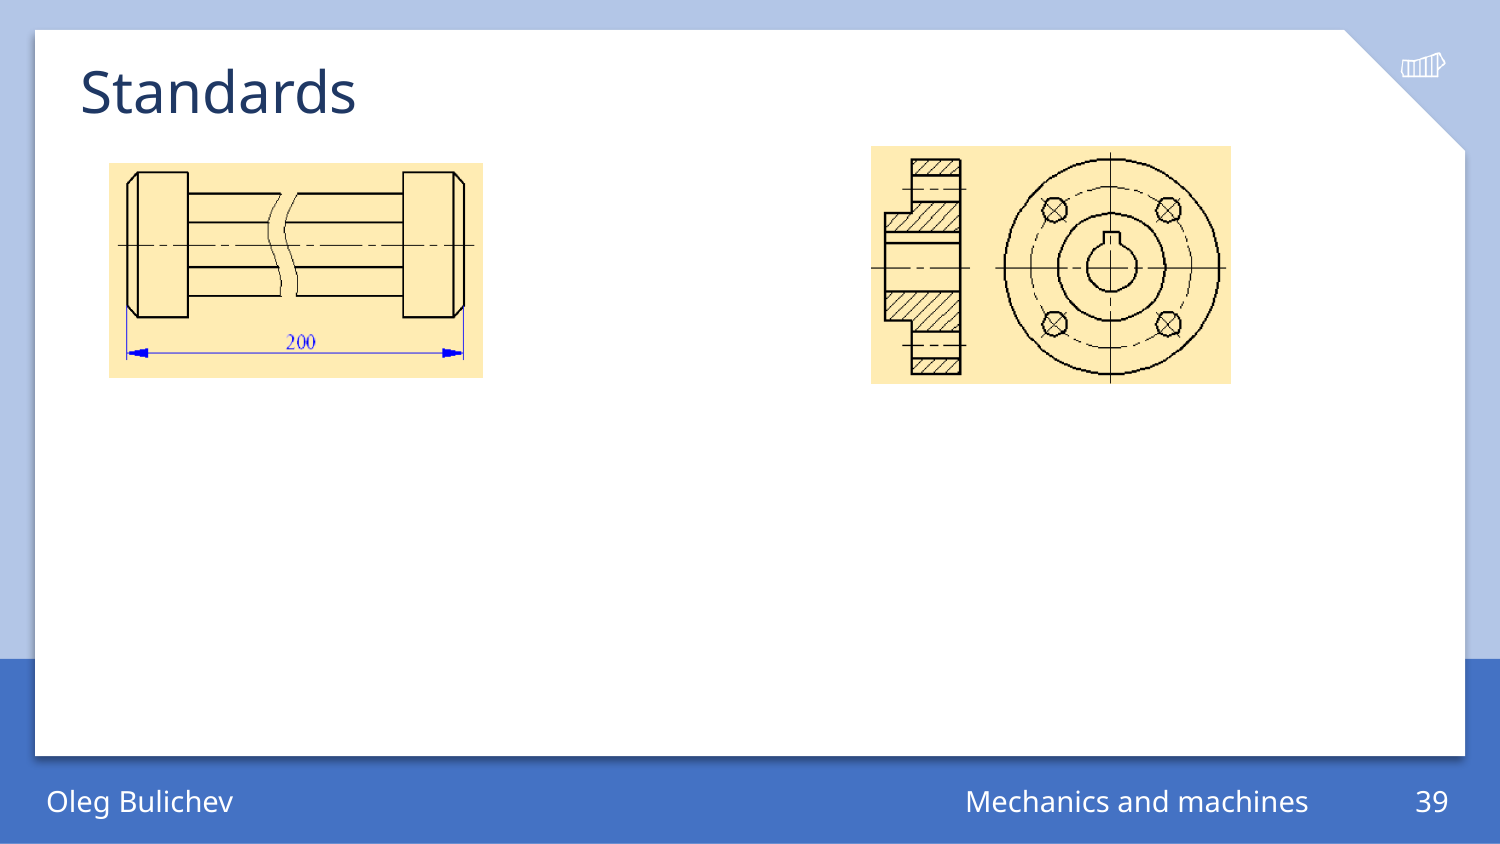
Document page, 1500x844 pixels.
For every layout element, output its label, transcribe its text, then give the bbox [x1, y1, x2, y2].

picture [0, 0, 1500, 658]
picture [871, 146, 1231, 384]
picture [109, 162, 483, 379]
title Standards [69, 58, 1364, 158]
